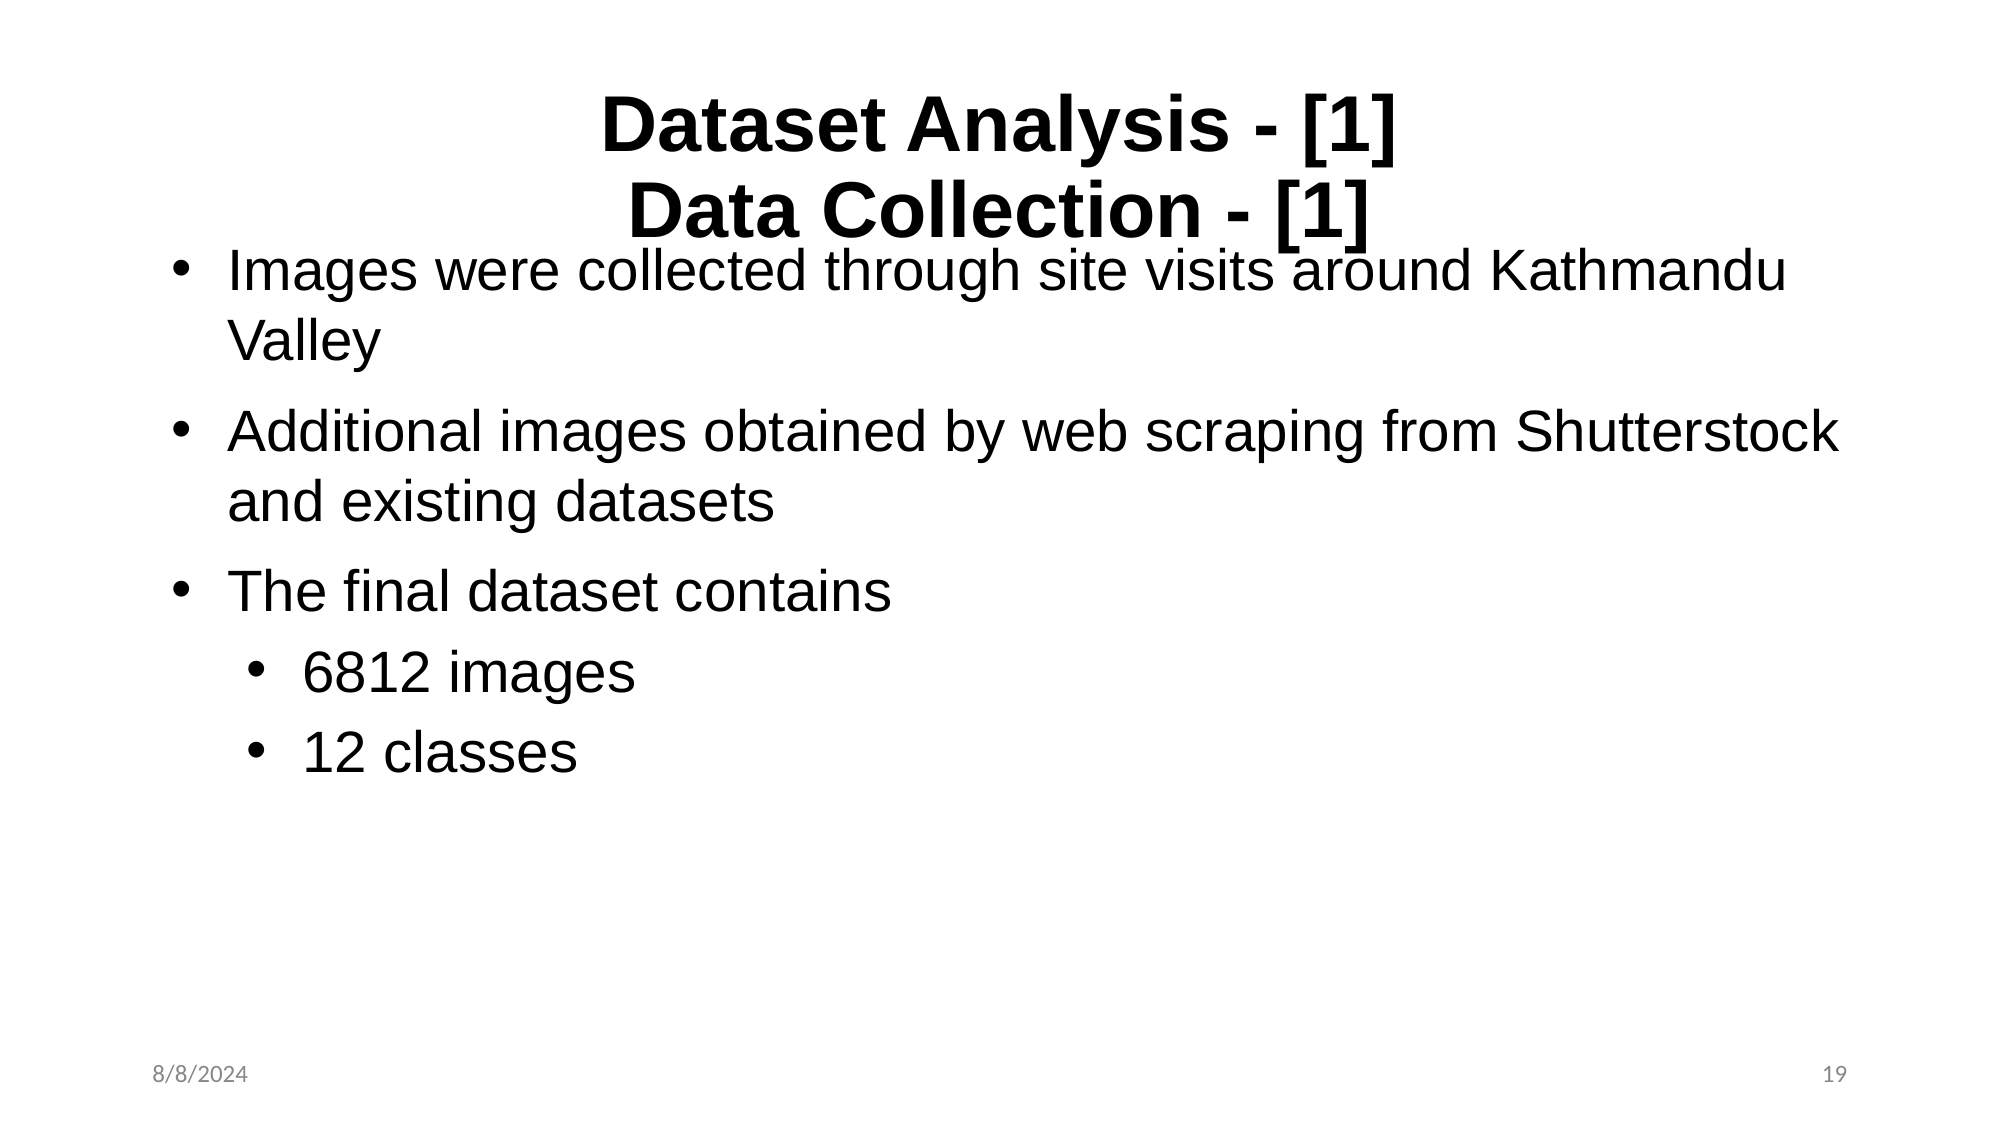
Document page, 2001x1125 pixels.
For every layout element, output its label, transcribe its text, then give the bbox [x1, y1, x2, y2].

list Images were collected through site visits around Kathmandu Valley Additional images obtained by web scraping from Shutterstock and existing datasets The final dataset contains 6812 images 12 classes [137, 224, 1863, 1014]
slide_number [137, 1042, 588, 1103]
title Dataset Analysis - [1] Data Collection - [1] [137, 59, 1863, 224]
slide_number 19 [1412, 1042, 1863, 1103]
